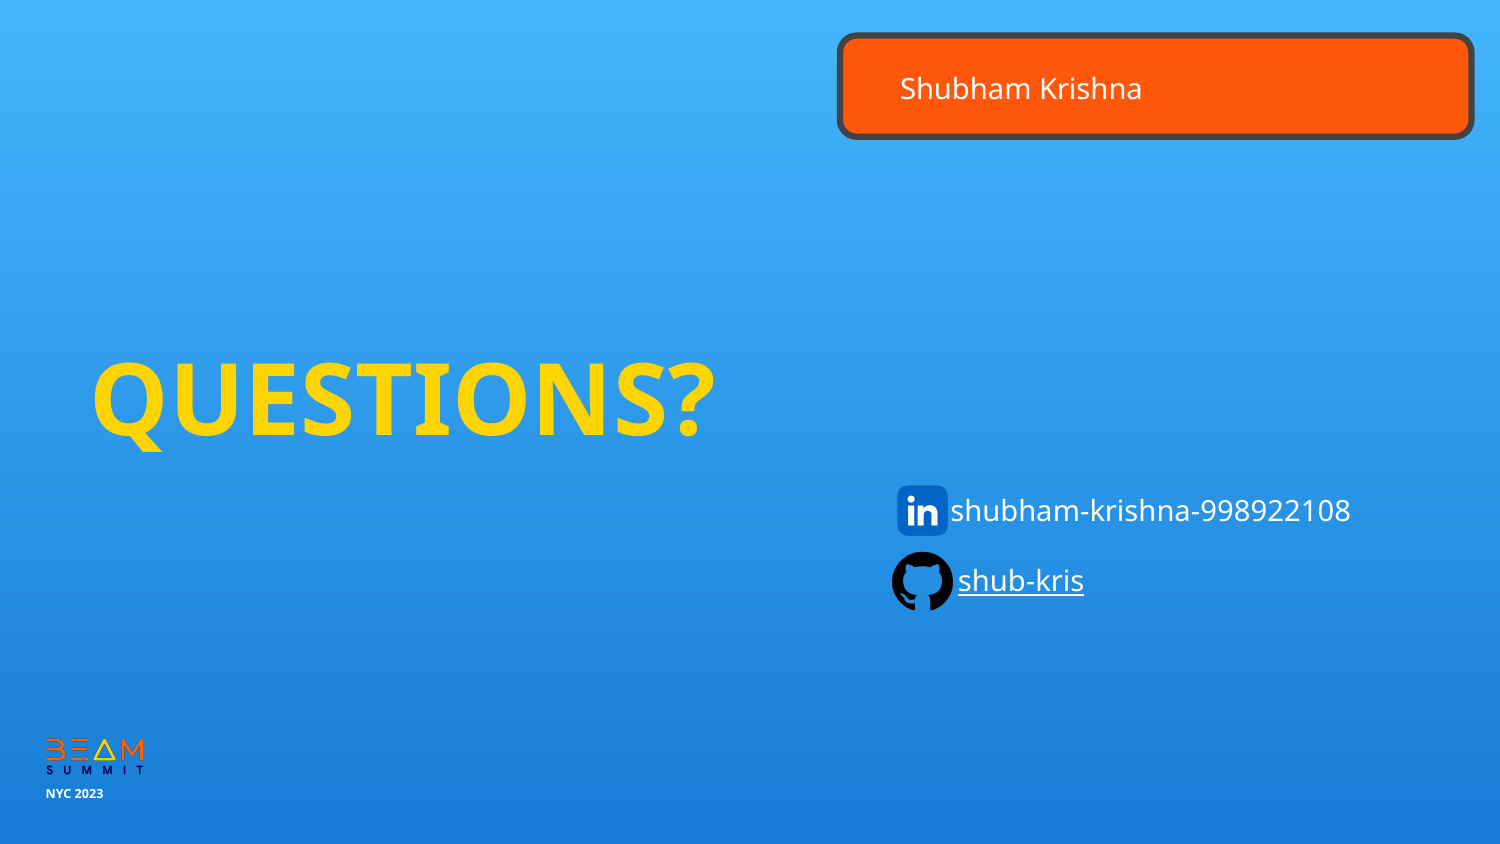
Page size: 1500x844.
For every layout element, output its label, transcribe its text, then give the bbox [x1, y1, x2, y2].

text_box Shubham Krishna [885, 55, 1298, 121]
picture [34, 696, 155, 817]
title QUESTIONS? [74, 320, 874, 458]
text_box shubham-krishna-998922108 shub-kris [927, 477, 1500, 688]
picture [881, 469, 964, 612]
